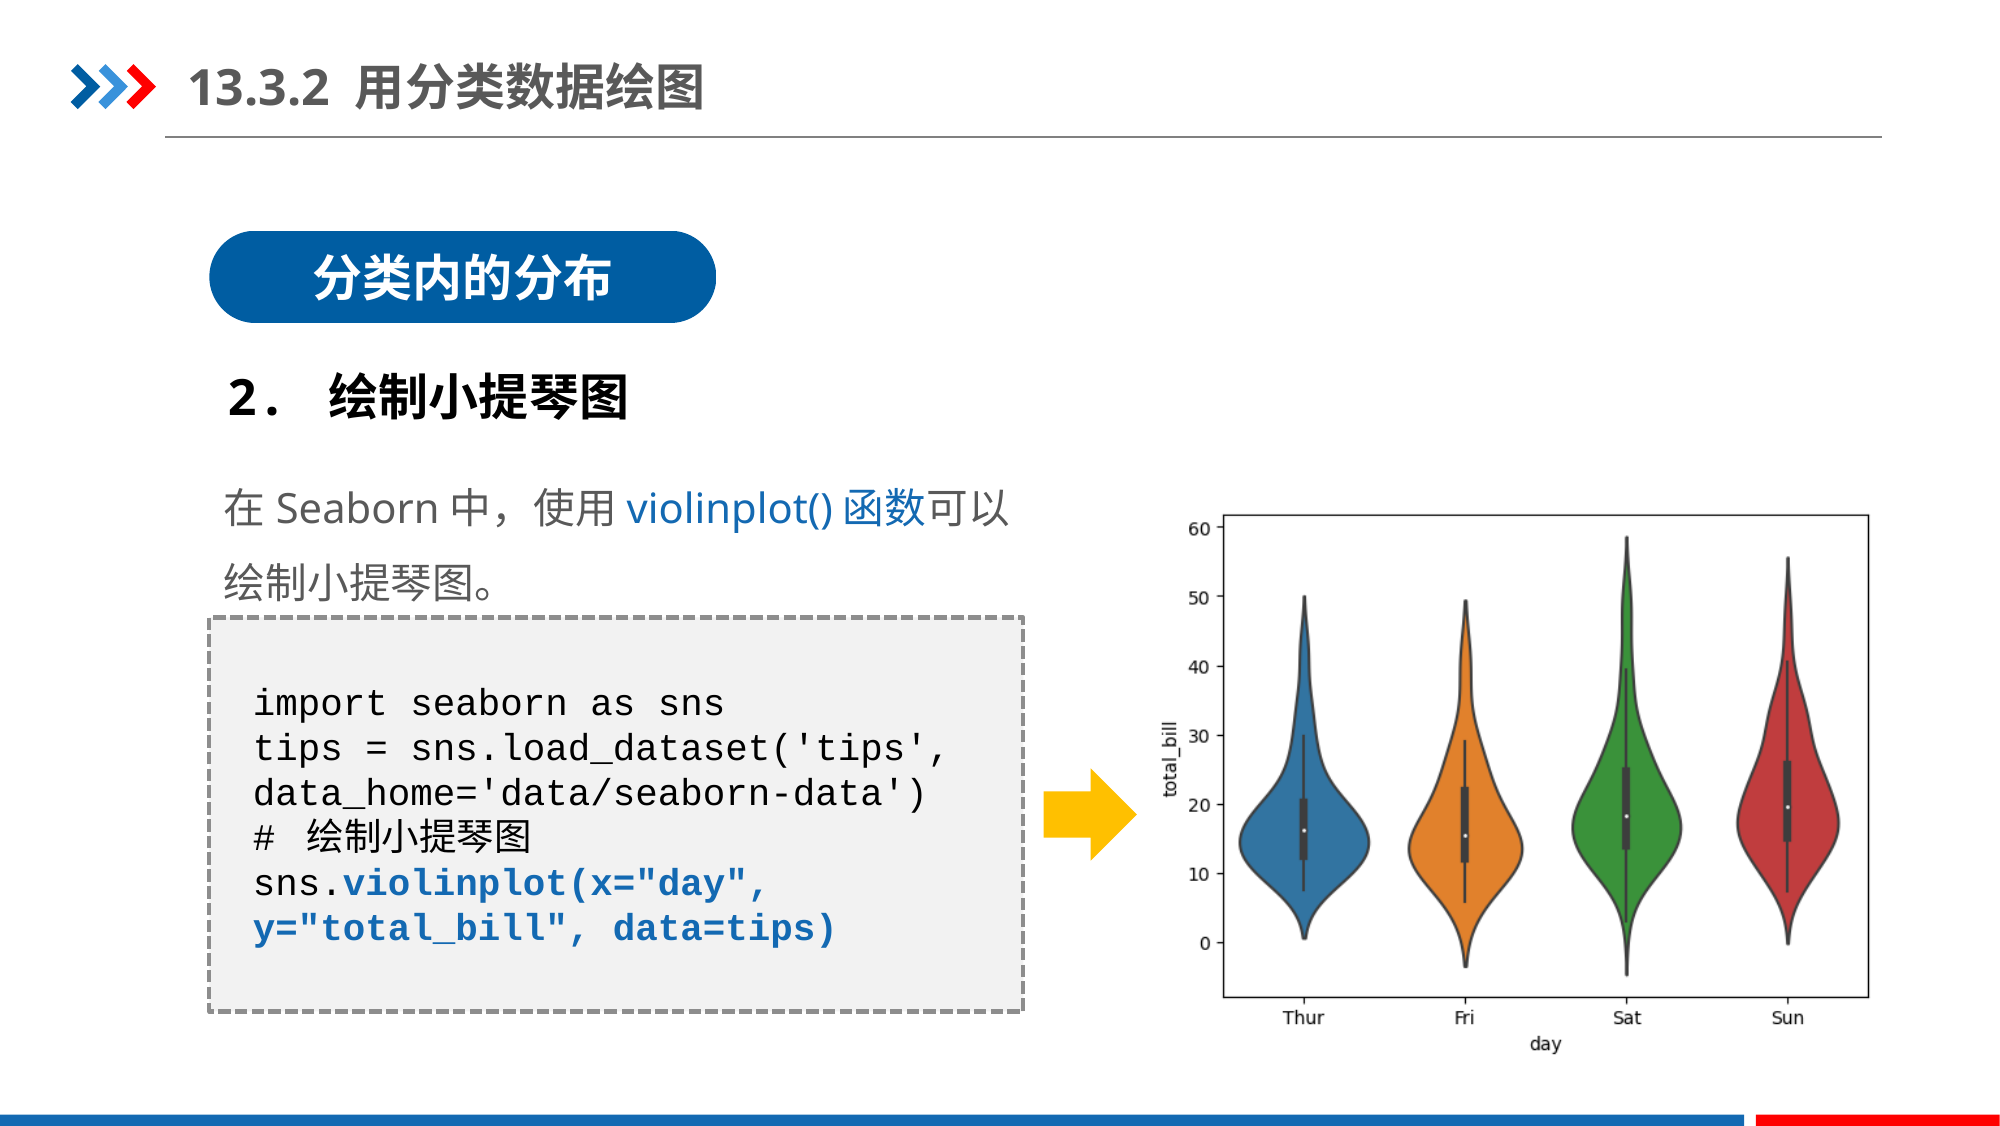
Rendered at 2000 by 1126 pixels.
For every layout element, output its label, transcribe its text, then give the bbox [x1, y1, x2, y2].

text_box 2. 绘制小提琴图 [212, 357, 644, 433]
text_box import seaborn as sns tips = sns.load_dataset('tips', data_home='data/seaborn-data') # 绘制小提琴图 sns.violinplot(x="day", y="total_bill", data=tips) [238, 670, 995, 956]
text_box [207, 615, 1025, 1014]
picture [1149, 503, 1882, 1066]
text_box 在Seaborn中，使用violinplot()函数可以绘制小提琴图。 [209, 449, 1046, 615]
text_box 分类内的分布 [207, 228, 719, 326]
text_box 13.3.2 用分类数据绘图 [187, 43, 1036, 127]
text_box [1041, 766, 1139, 863]
